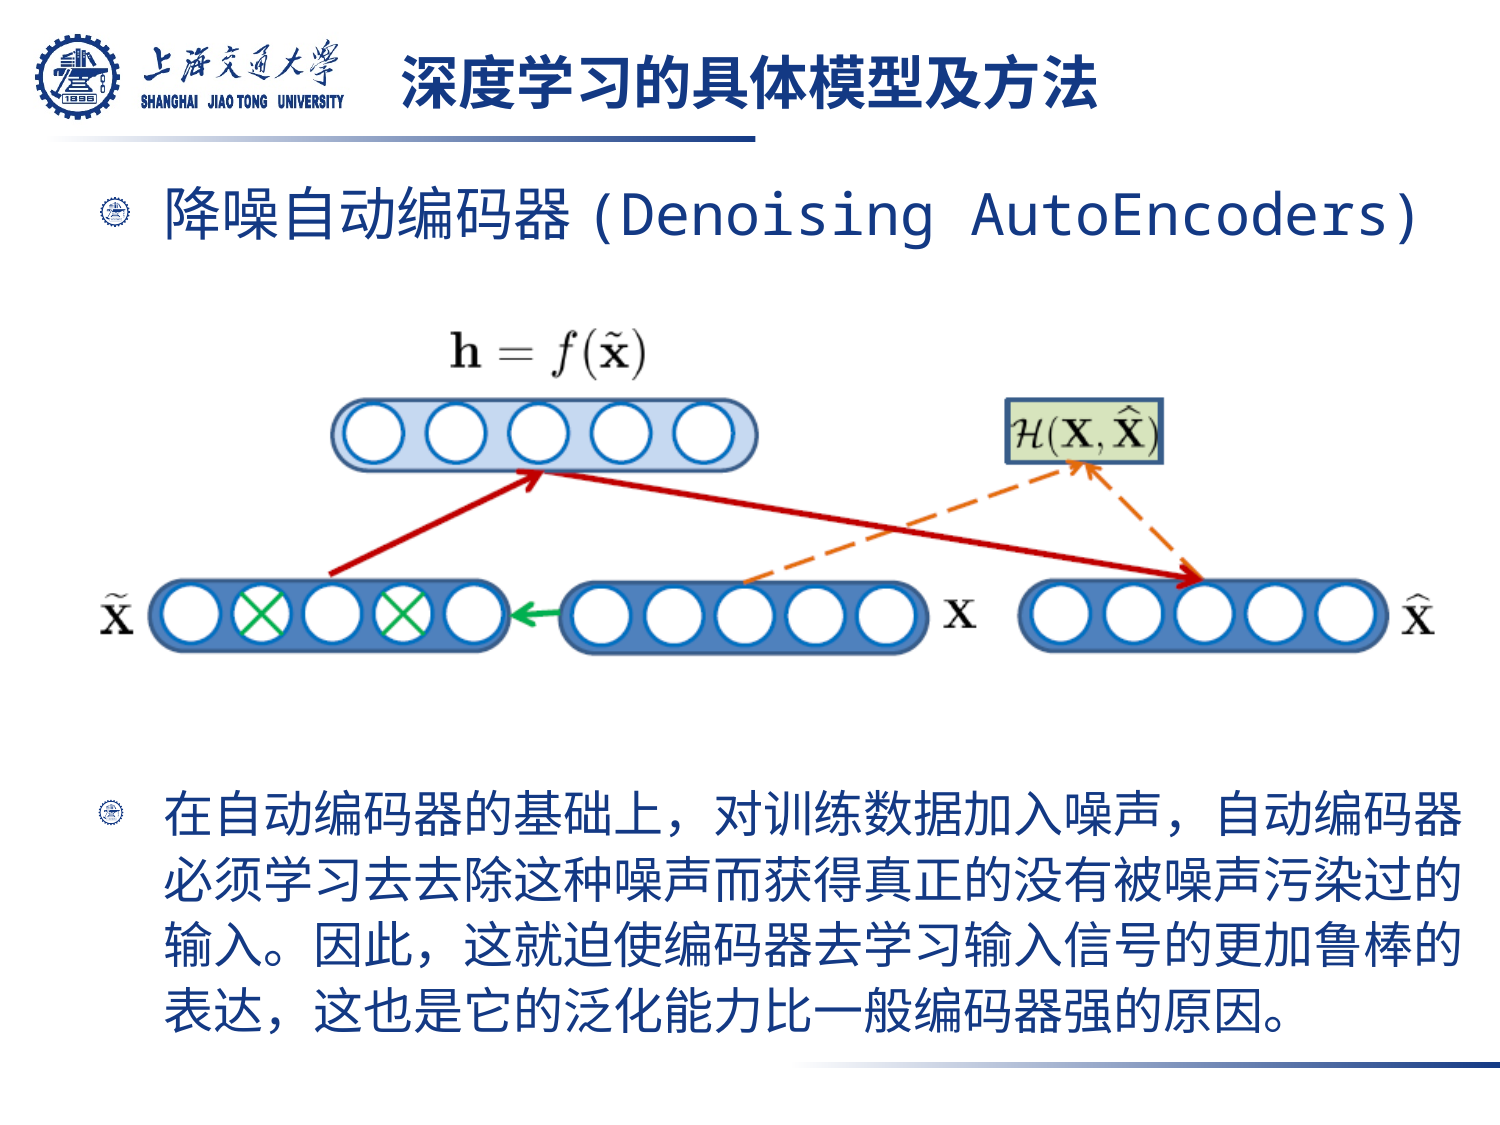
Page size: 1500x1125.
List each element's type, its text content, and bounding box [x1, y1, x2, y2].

picture [0, 0, 1500, 1125]
picture [99, 324, 1438, 661]
list 降噪自动编码器(Denoising AutoEncoders) 在自动编码器的基础上，对训练数据加入噪声，自动编码器必须学习去去除这种噪声而获得真正的没有被噪声污染过的输入。因此，这就迫使编码器去学习输入信号的更加鲁棒的表达，这也是它的泛化能力比一般编码器强的原因。 [75, 162, 1500, 713]
title 深度学习的具体模型及方法 [75, 37, 1425, 150]
picture [90, 187, 140, 237]
